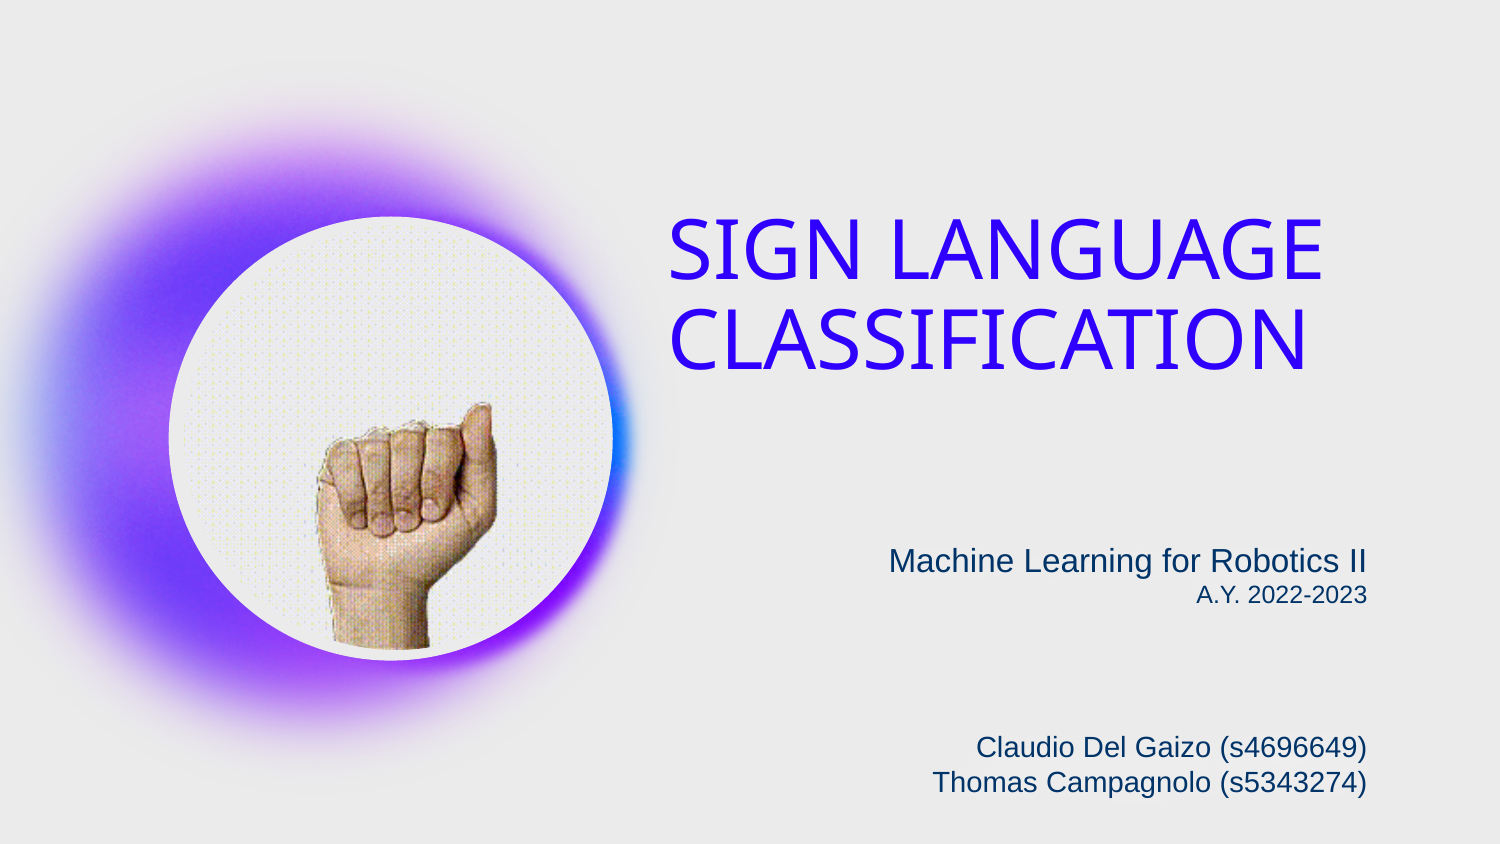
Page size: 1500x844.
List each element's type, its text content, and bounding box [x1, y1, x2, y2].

picture [183, 225, 609, 651]
subtitle Machine Learning for Robotics II A.Y. 2022-2023 Claudio Del Gaizo (s4696649) Thomas Campagnolo (s5343274) [733, 552, 1383, 814]
title SIGN LANGUAGE CLASSIFICATION [733, 43, 1383, 552]
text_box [0, 0, 729, 843]
